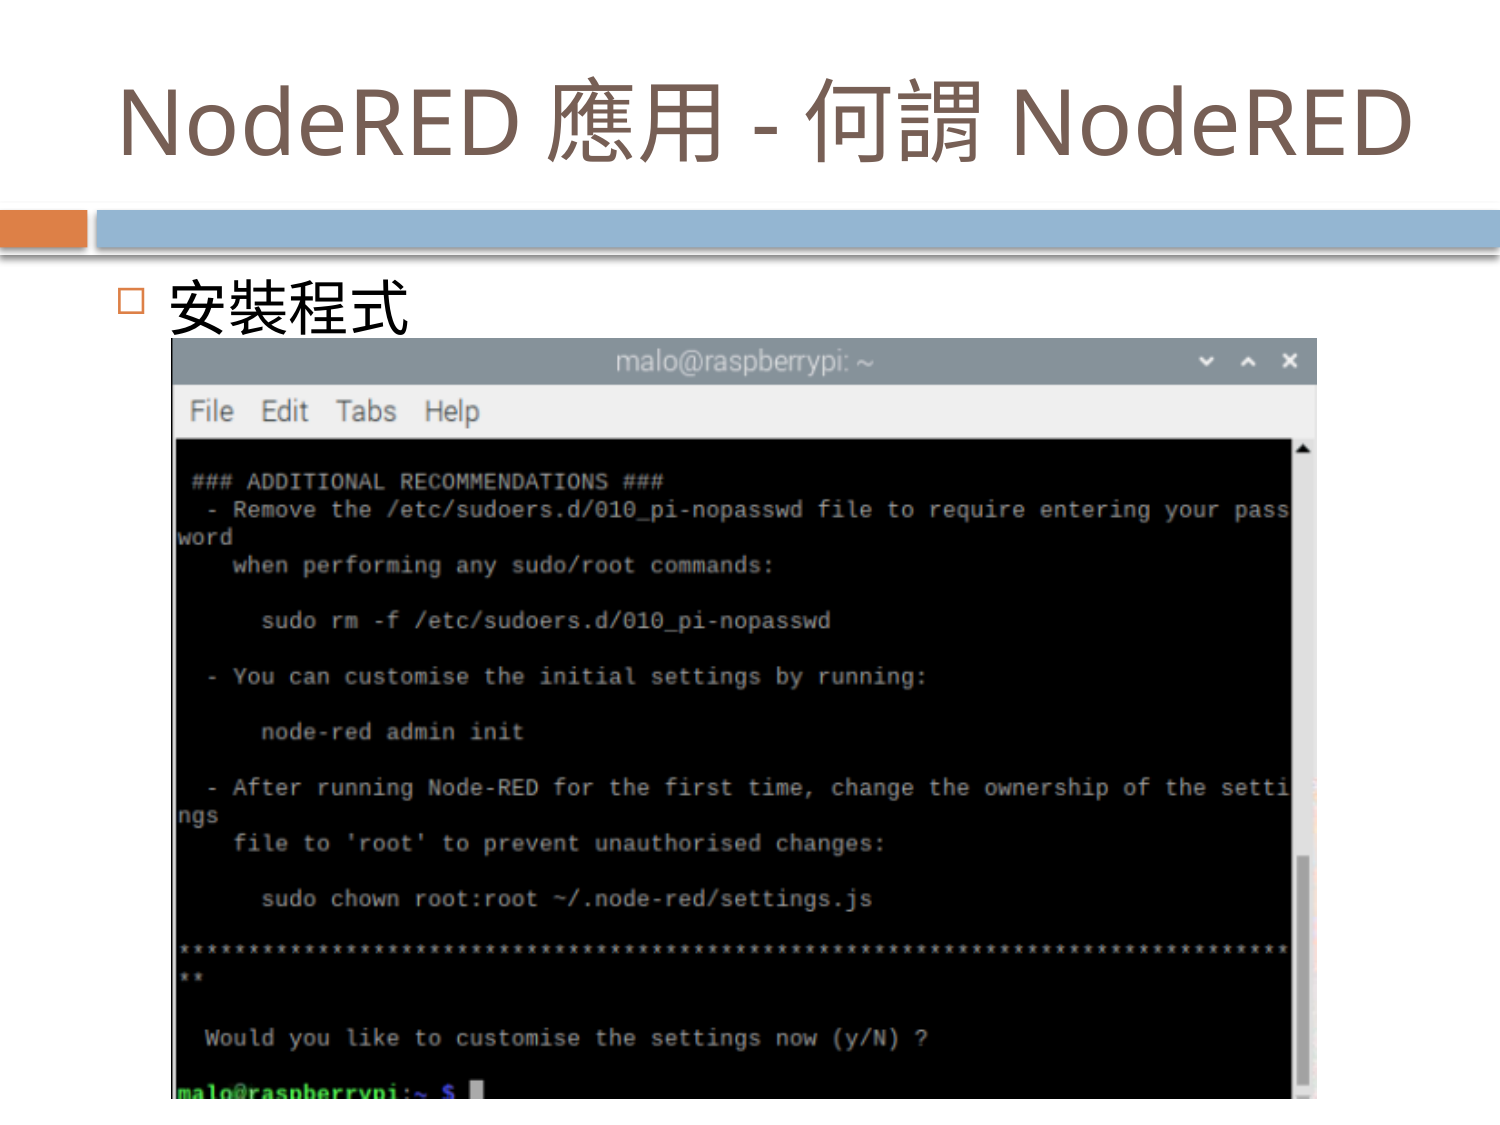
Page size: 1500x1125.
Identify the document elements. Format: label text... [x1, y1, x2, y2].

title NodeRED應用-何謂NodeRED [100, 37, 1438, 200]
picture [170, 337, 1318, 1100]
list 安裝程式 [100, 262, 1438, 1000]
